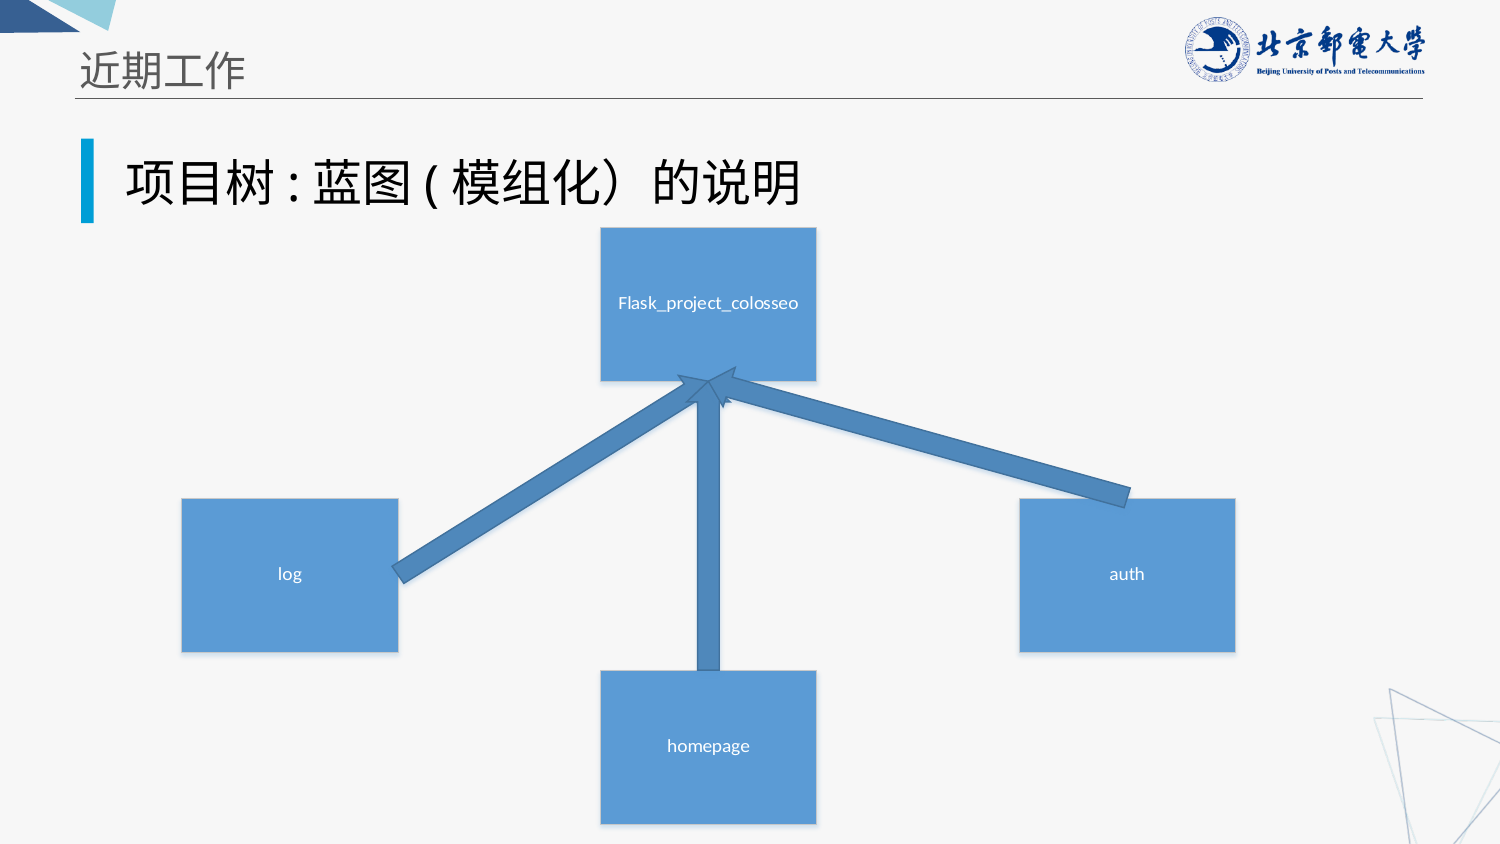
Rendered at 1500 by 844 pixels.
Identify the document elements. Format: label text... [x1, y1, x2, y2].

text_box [173, 222, 1243, 835]
text_box 项目树:蓝图(模组化）的说明 [110, 138, 1072, 225]
picture [1374, 689, 1500, 843]
picture [1185, 17, 1425, 82]
text_box [81, 138, 94, 224]
text_box 近期工作 [64, 37, 262, 102]
